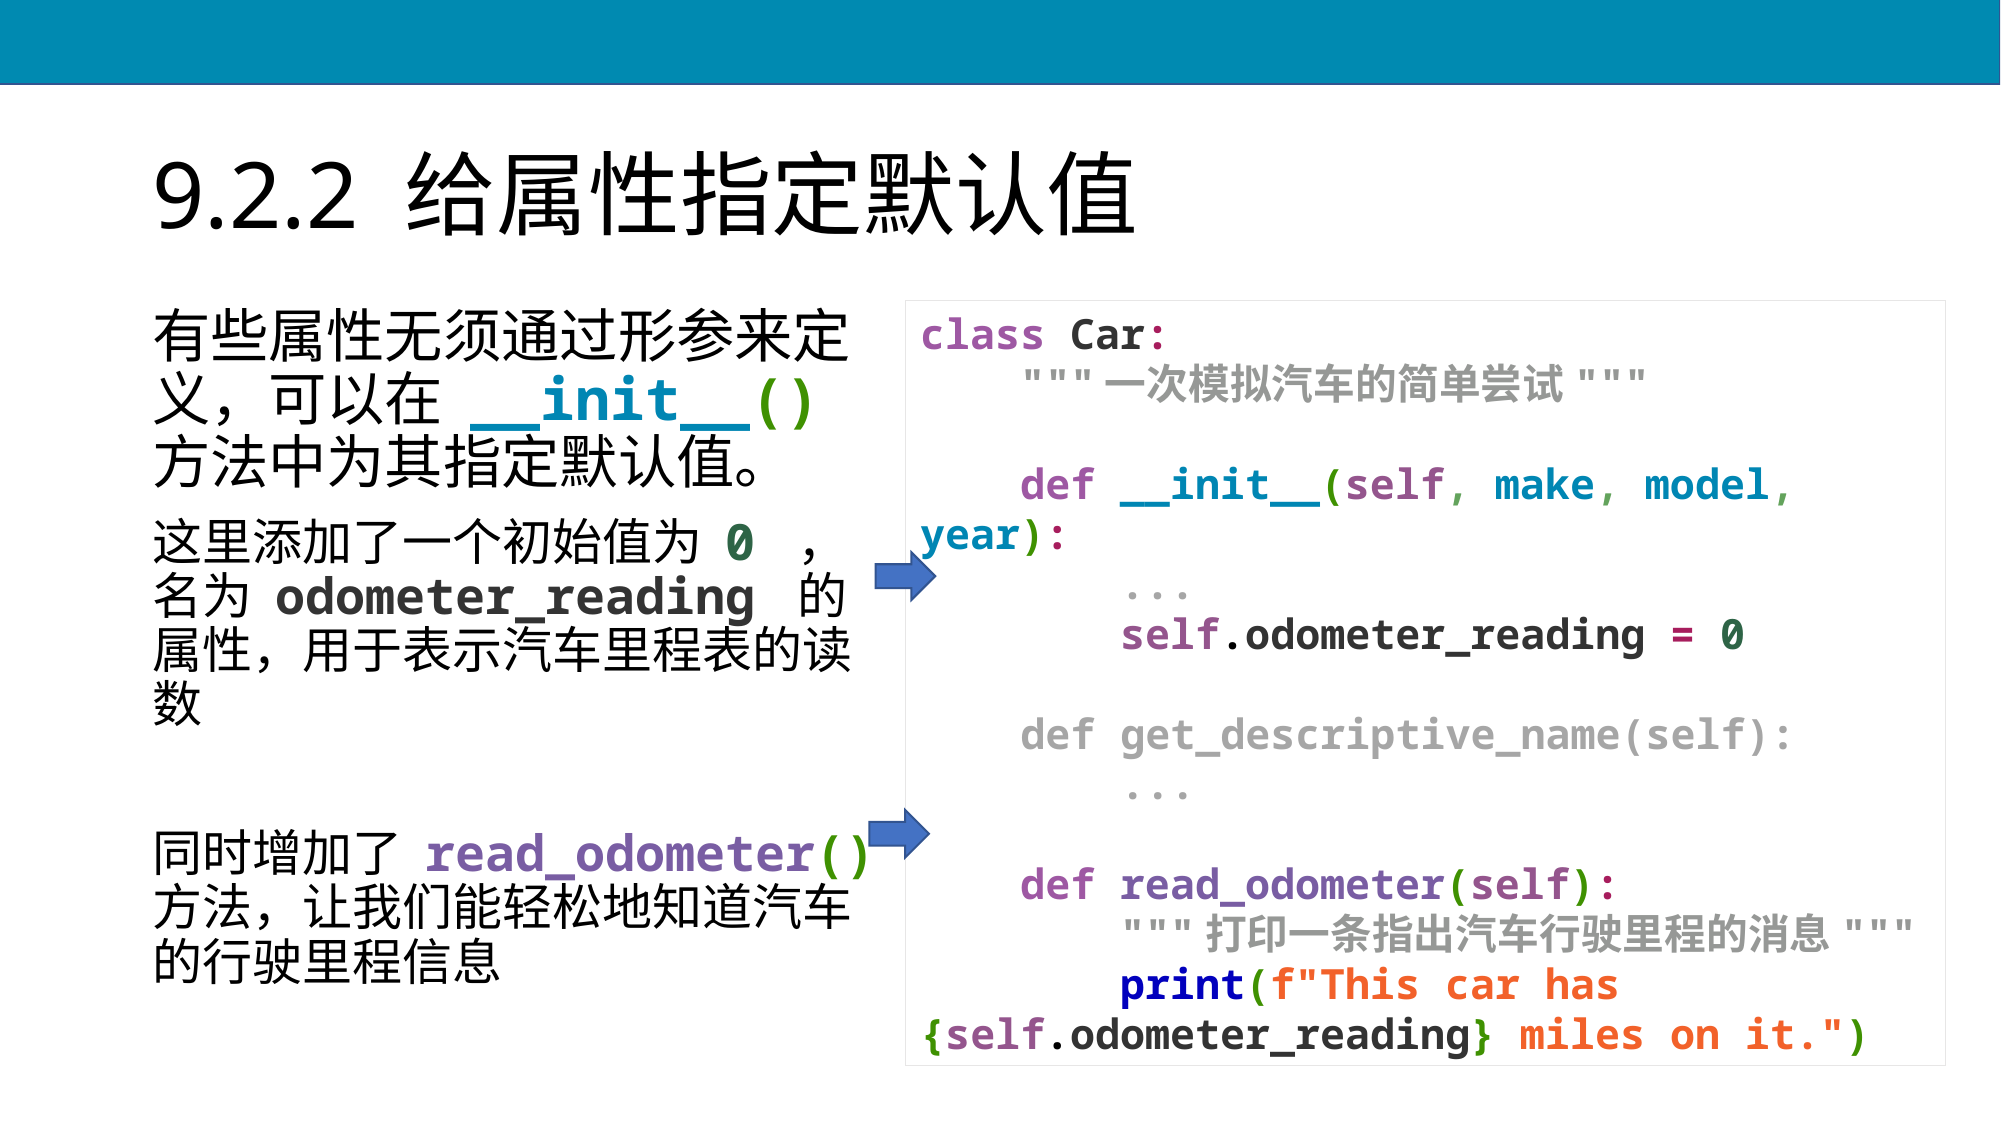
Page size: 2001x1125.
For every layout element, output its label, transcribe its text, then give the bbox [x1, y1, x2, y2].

text_box [868, 807, 931, 861]
text_box class Car: """一次模拟汽车的简单尝试""" def __init__(self, make, model, year): ... self.odometer_reading = 0 def get_descriptive_name(self): ... def read_odometer(self): """打印一条指出汽车行驶里程的消息""" print(f"This car has {self.odometer_reading} miles on it.") [905, 300, 1946, 1066]
title 9.2.2 给属性指定默认值 [137, 115, 1863, 282]
text_box [874, 549, 937, 603]
text_box 有些属性无须通过形参来定义，可以在 __init__() 方法中为其指定默认值。 这里添加了一个初始值为 0 ，名为 odometer_reading 的属性，用于表示汽车里程表的读数 同时增加了 read_odometer()方法，让我们能轻松地知道汽车的行驶里程信息 [137, 300, 893, 1014]
